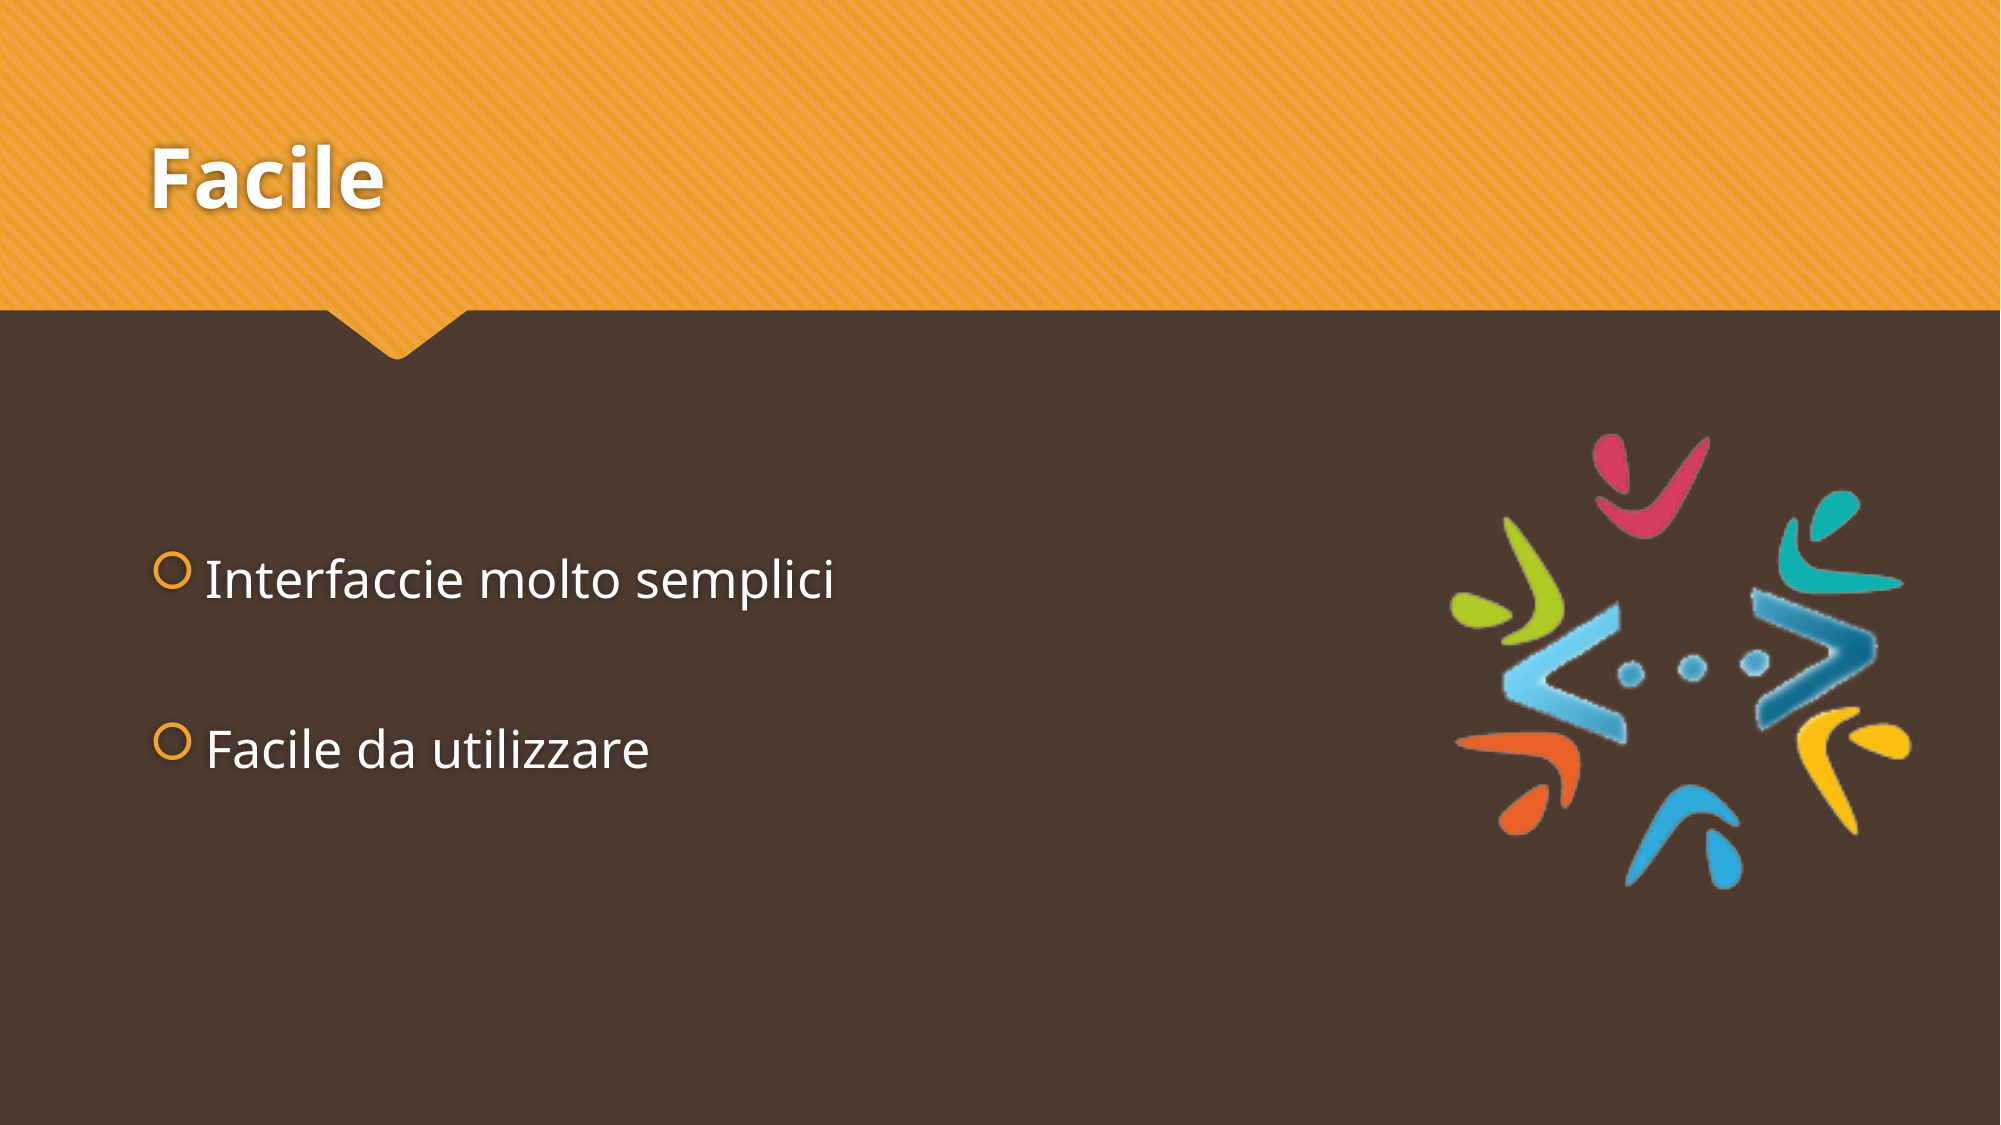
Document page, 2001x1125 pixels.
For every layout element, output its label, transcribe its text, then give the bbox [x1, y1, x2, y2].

title Facile [132, 73, 1868, 233]
picture [1434, 425, 1928, 901]
list Interfaccie molto semplici Facile da utilizzare [134, 364, 1866, 962]
